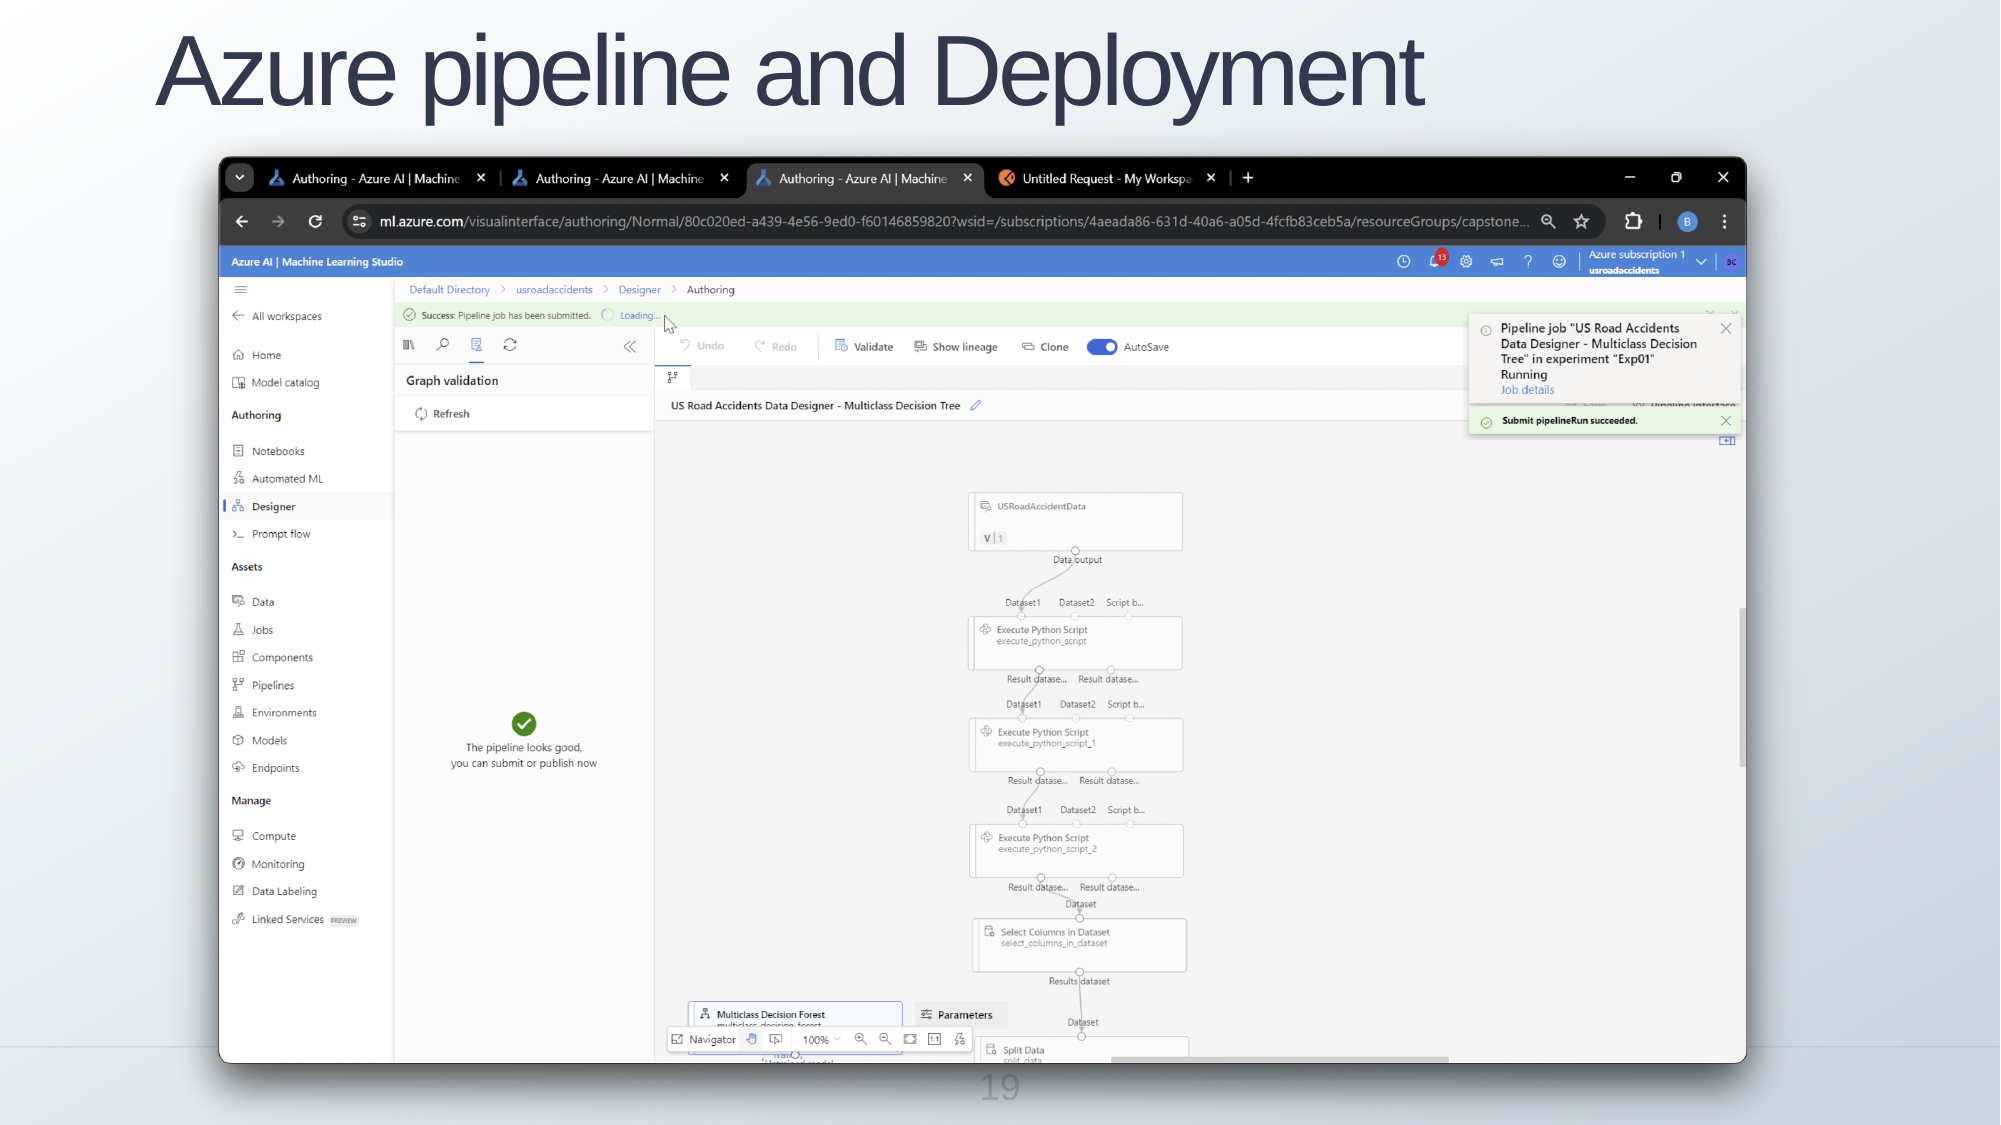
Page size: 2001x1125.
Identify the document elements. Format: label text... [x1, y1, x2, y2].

text_box Azure pipeline and Deployment [141, 0, 1463, 133]
picture [159, 116, 1806, 1125]
